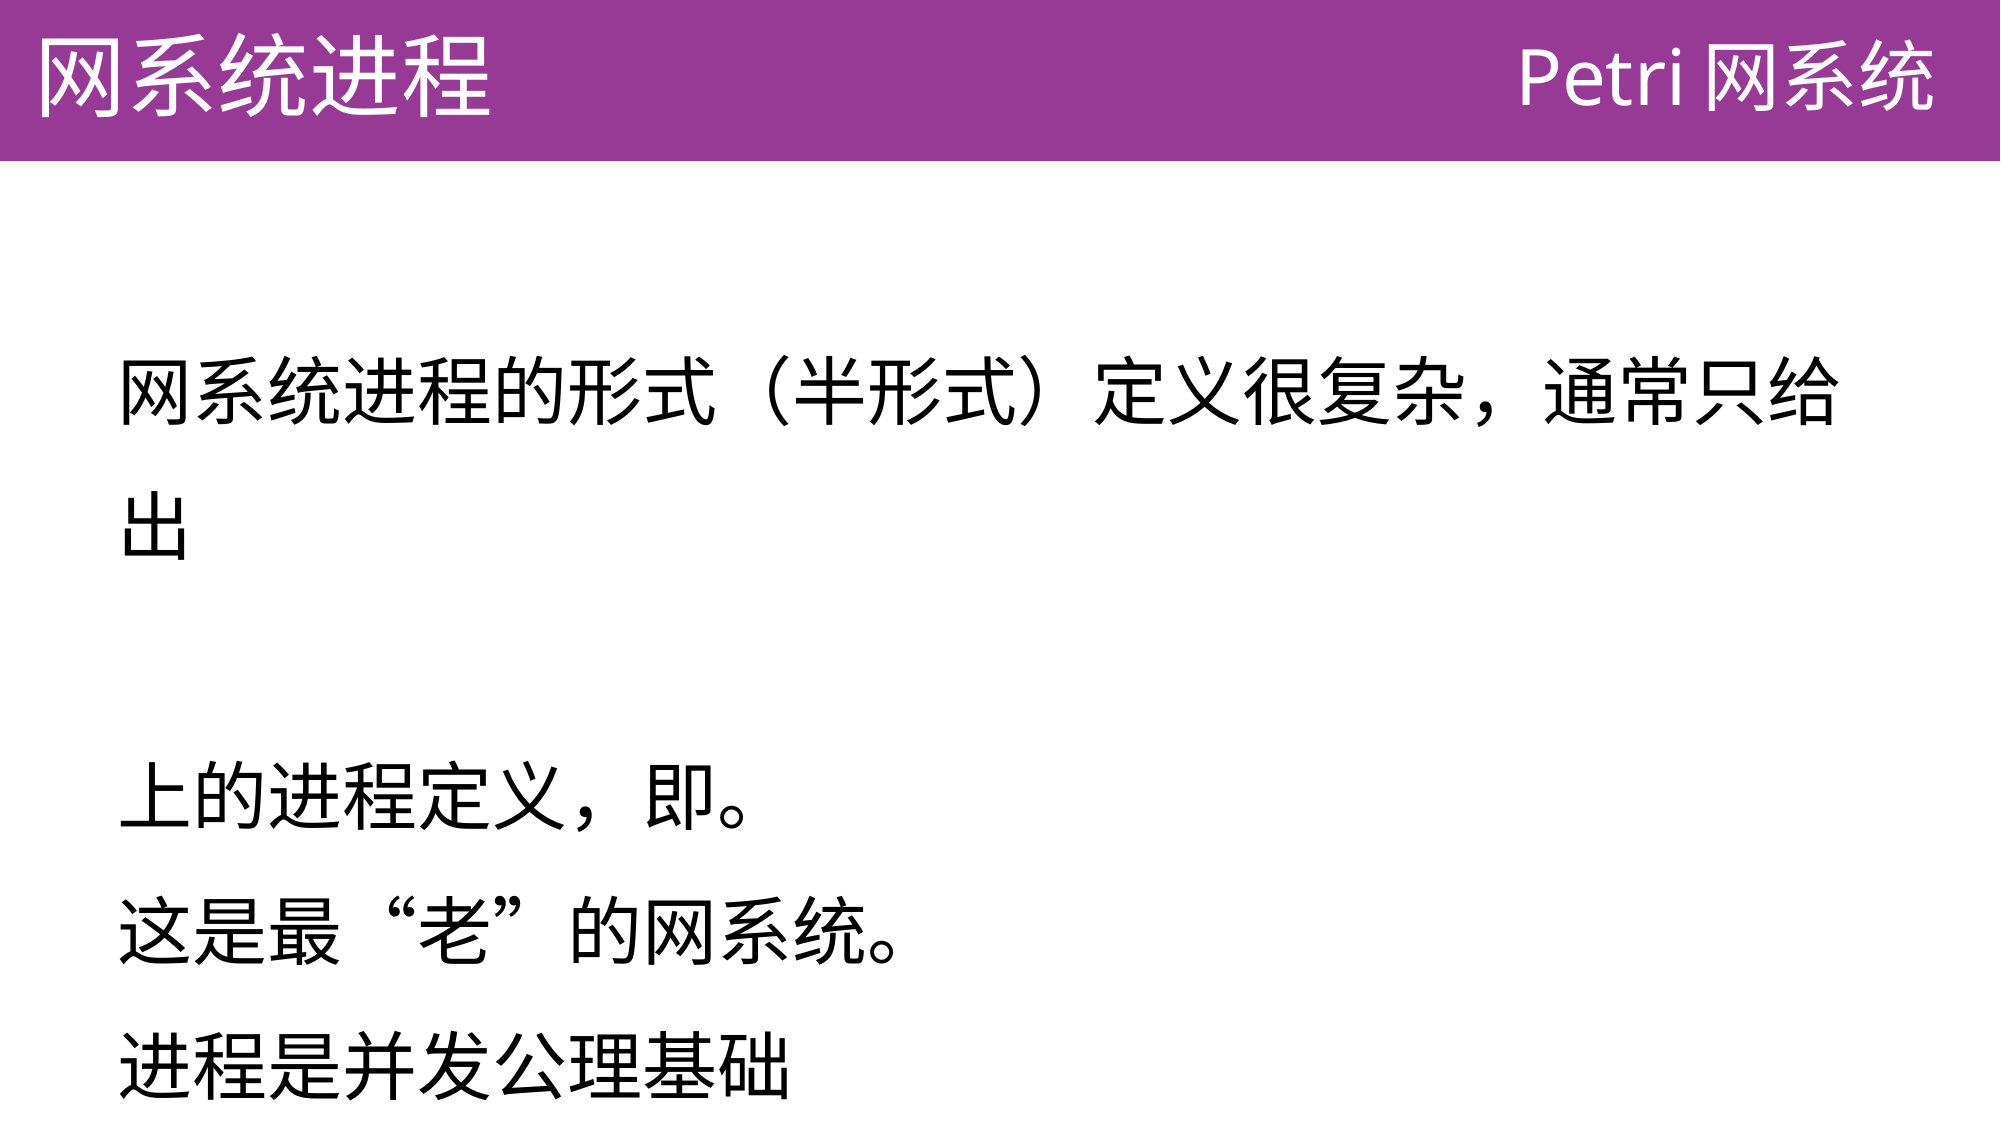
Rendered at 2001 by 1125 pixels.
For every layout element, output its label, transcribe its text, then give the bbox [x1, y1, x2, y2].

title 网系统进程 [19, 0, 1250, 161]
text_box Petri网系统 [1500, 0, 2000, 161]
